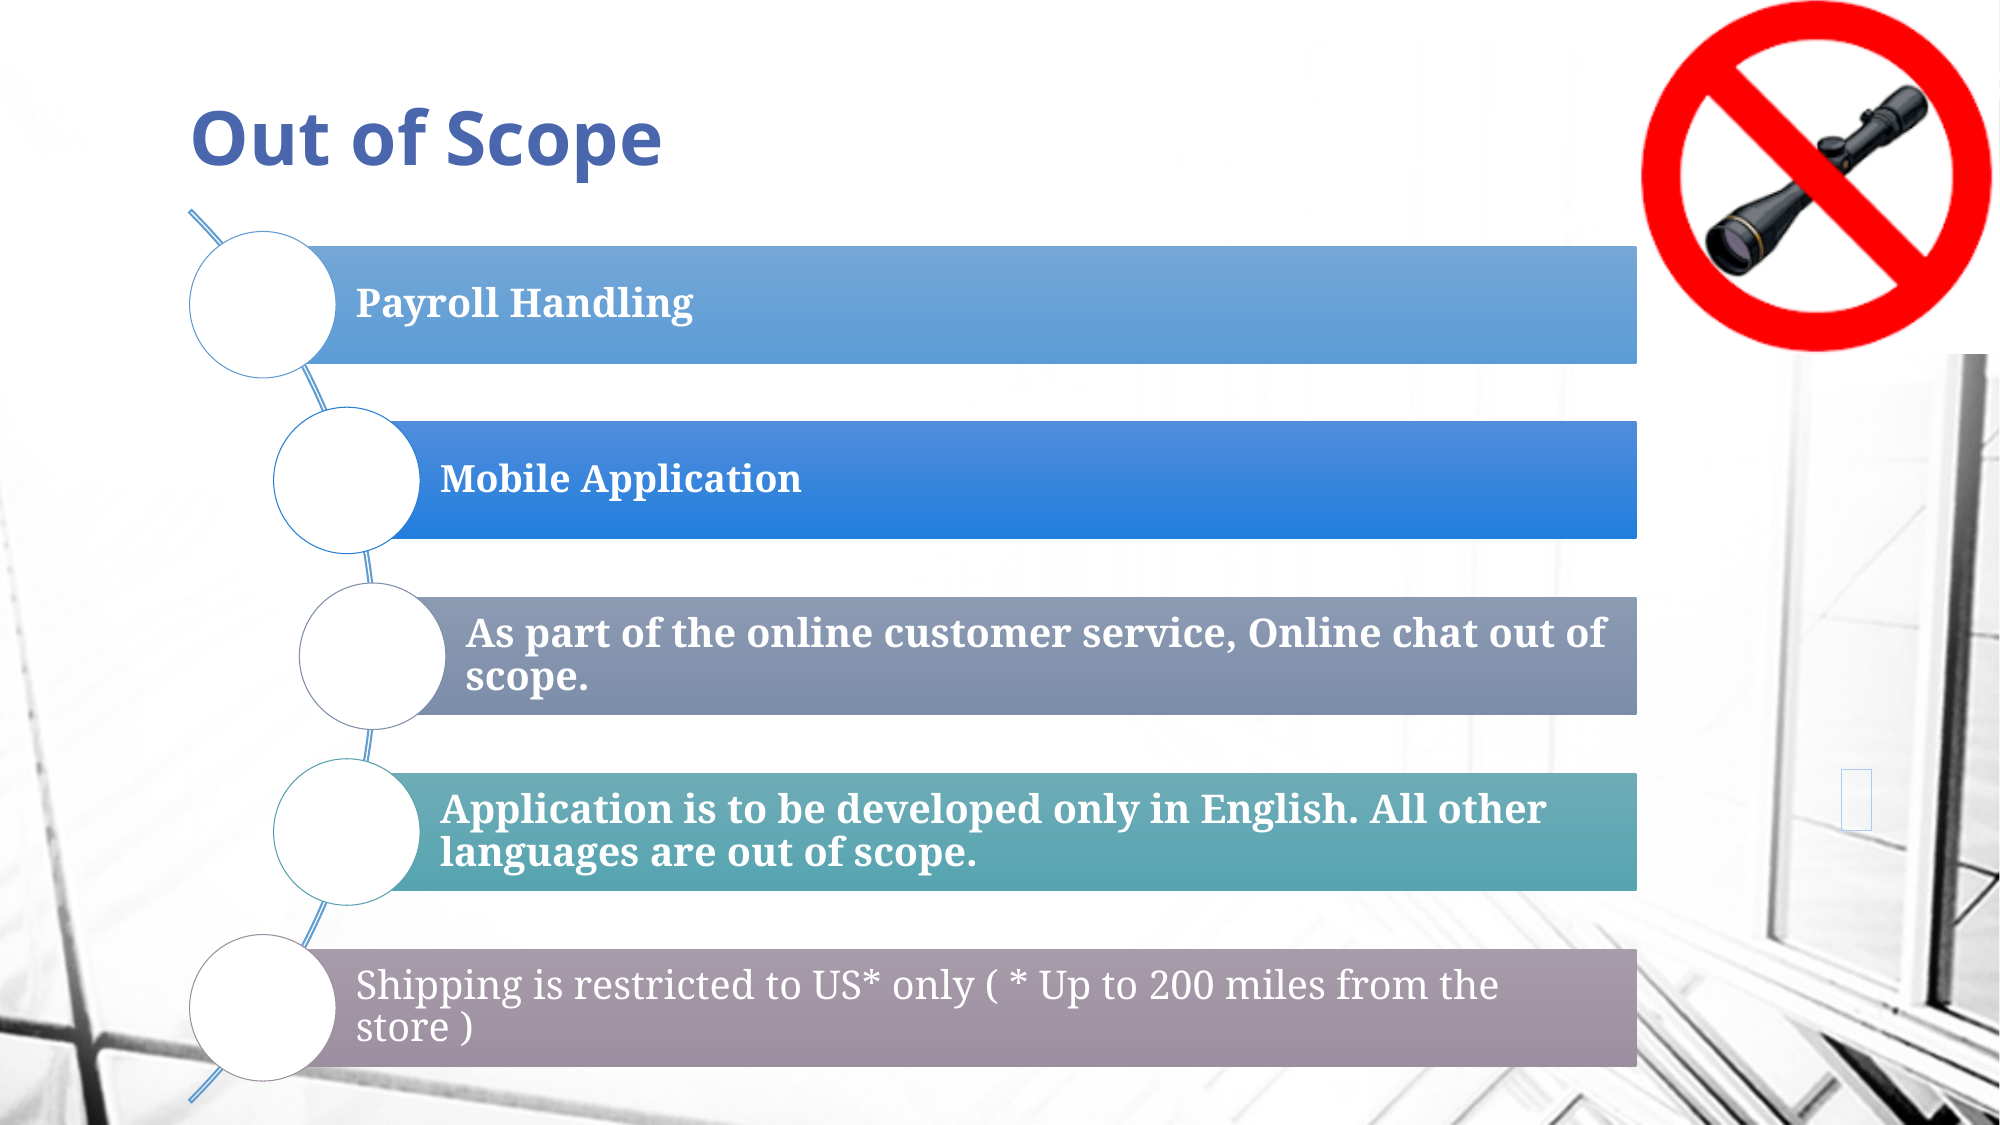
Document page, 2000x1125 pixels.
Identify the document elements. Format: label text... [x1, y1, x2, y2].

title Out of Scope [174, 62, 1600, 187]
text_box [1841, 769, 1872, 831]
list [174, 187, 1650, 1125]
picture [0, 0, 2000, 1125]
